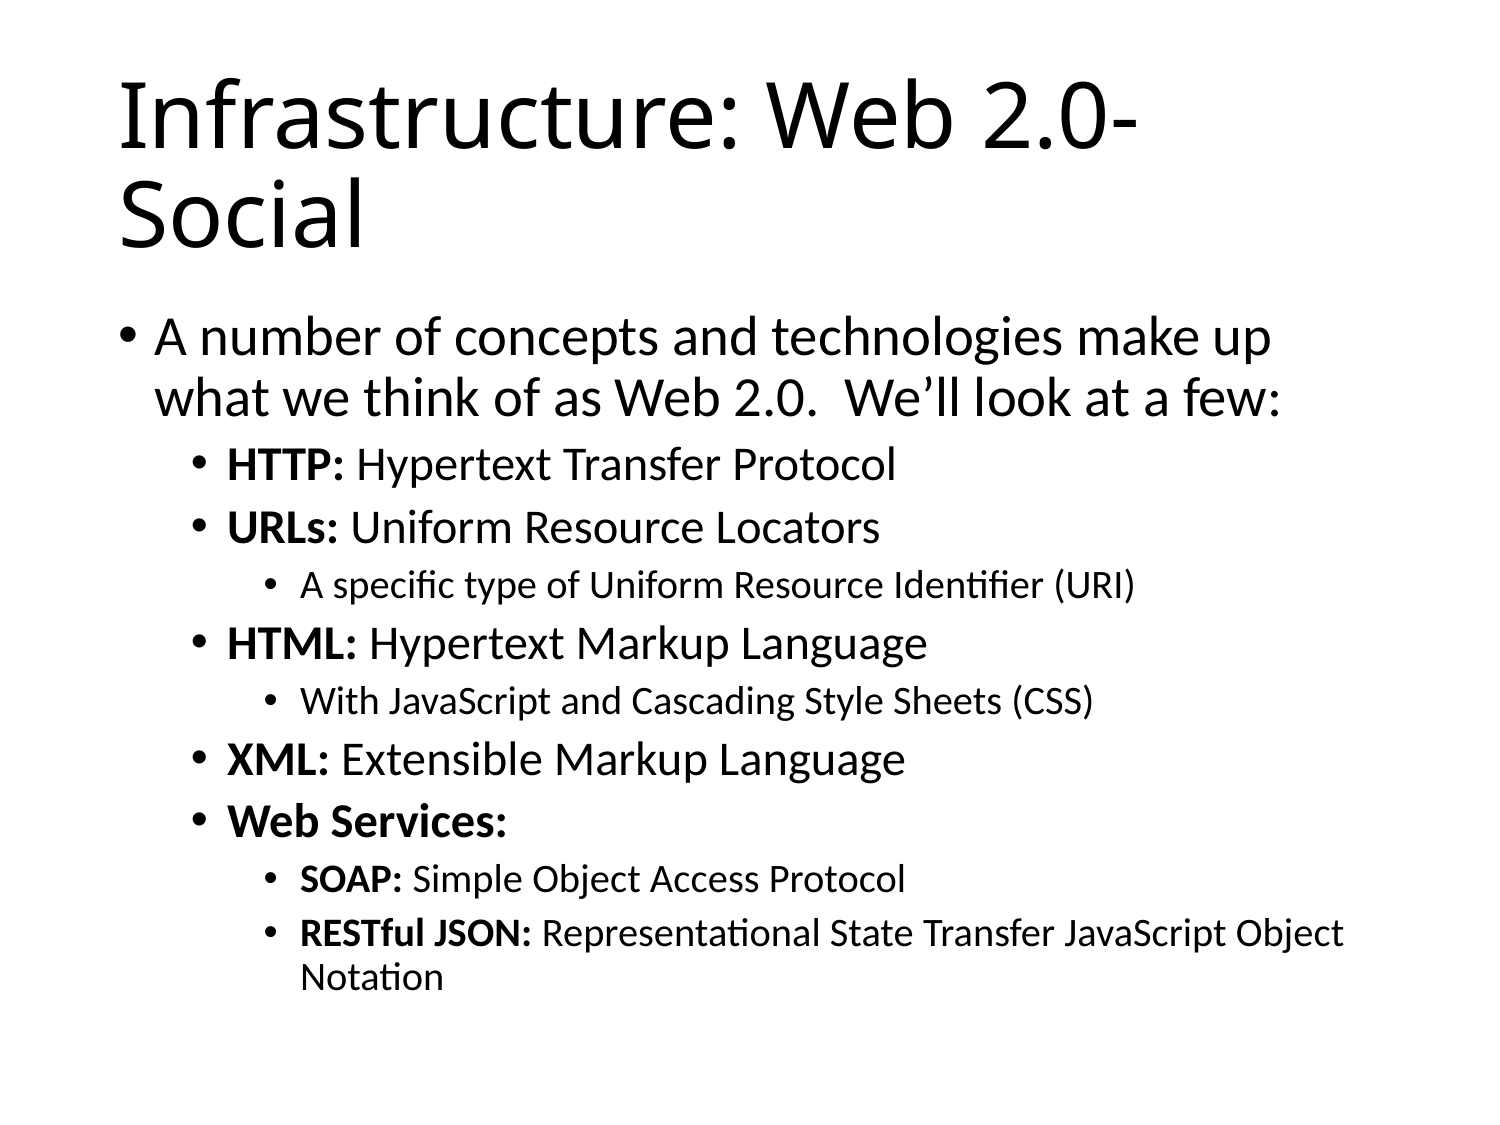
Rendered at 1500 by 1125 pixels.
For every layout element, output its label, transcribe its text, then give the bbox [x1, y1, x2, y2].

list A number of concepts and technologies make up what we think of as Web 2.0. We’ll look at a few: HTTP: Hypertext Transfer Protocol URLs: Uniform Resource Locators A specific type of Uniform Resource Identifier (URI) HTML: Hypertext Markup Language With JavaScript and Cascading Style Sheets (CSS) XML: Extensible Markup Language Web Services: SOAP: Simple Object Access Protocol RESTful JSON: Representational State Transfer JavaScript Object Notation [103, 299, 1397, 1014]
title Infrastructure: Web 2.0- Social [103, 59, 1397, 278]
